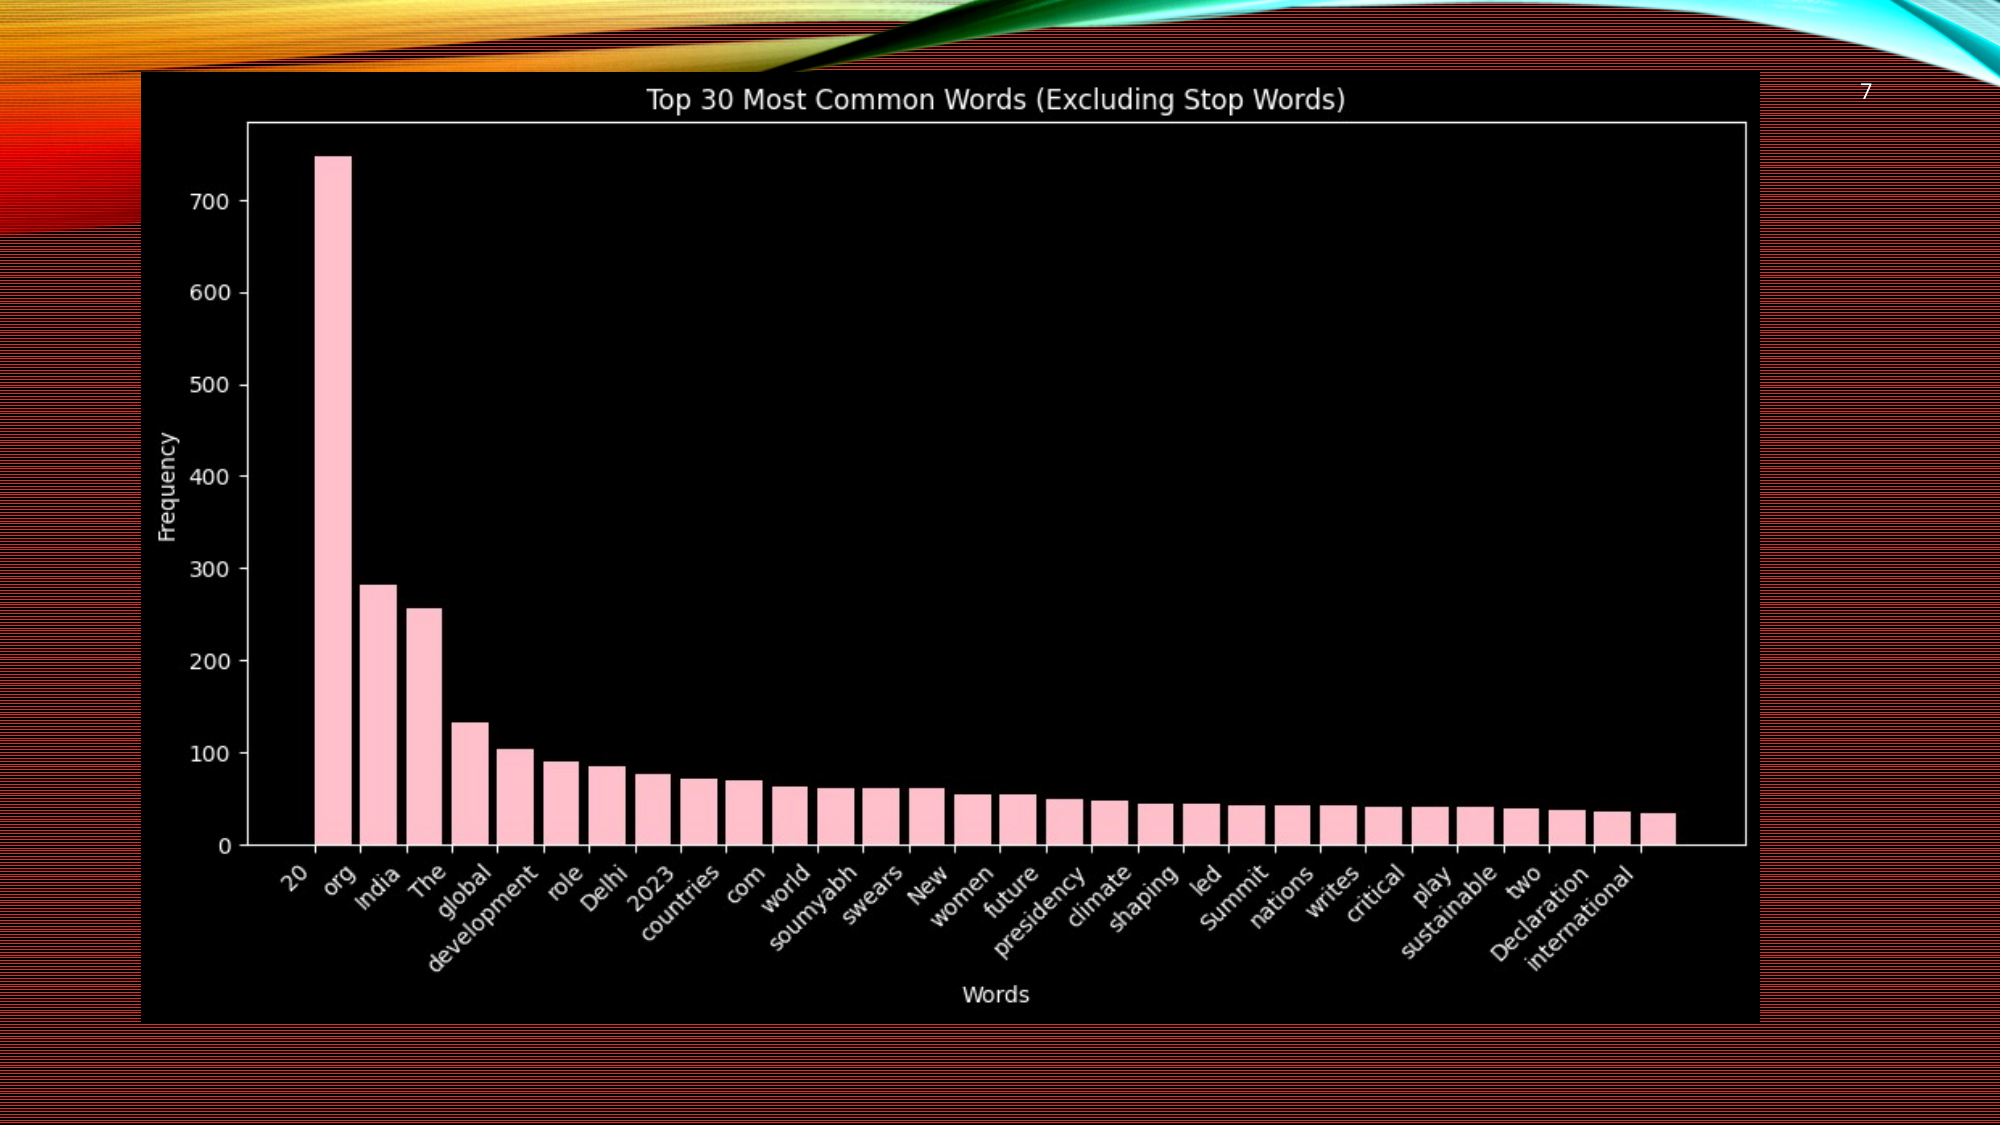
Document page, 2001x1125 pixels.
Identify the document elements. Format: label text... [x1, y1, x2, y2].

picture [0, 0, 2000, 1023]
slide_number 7 [1437, 62, 1888, 123]
